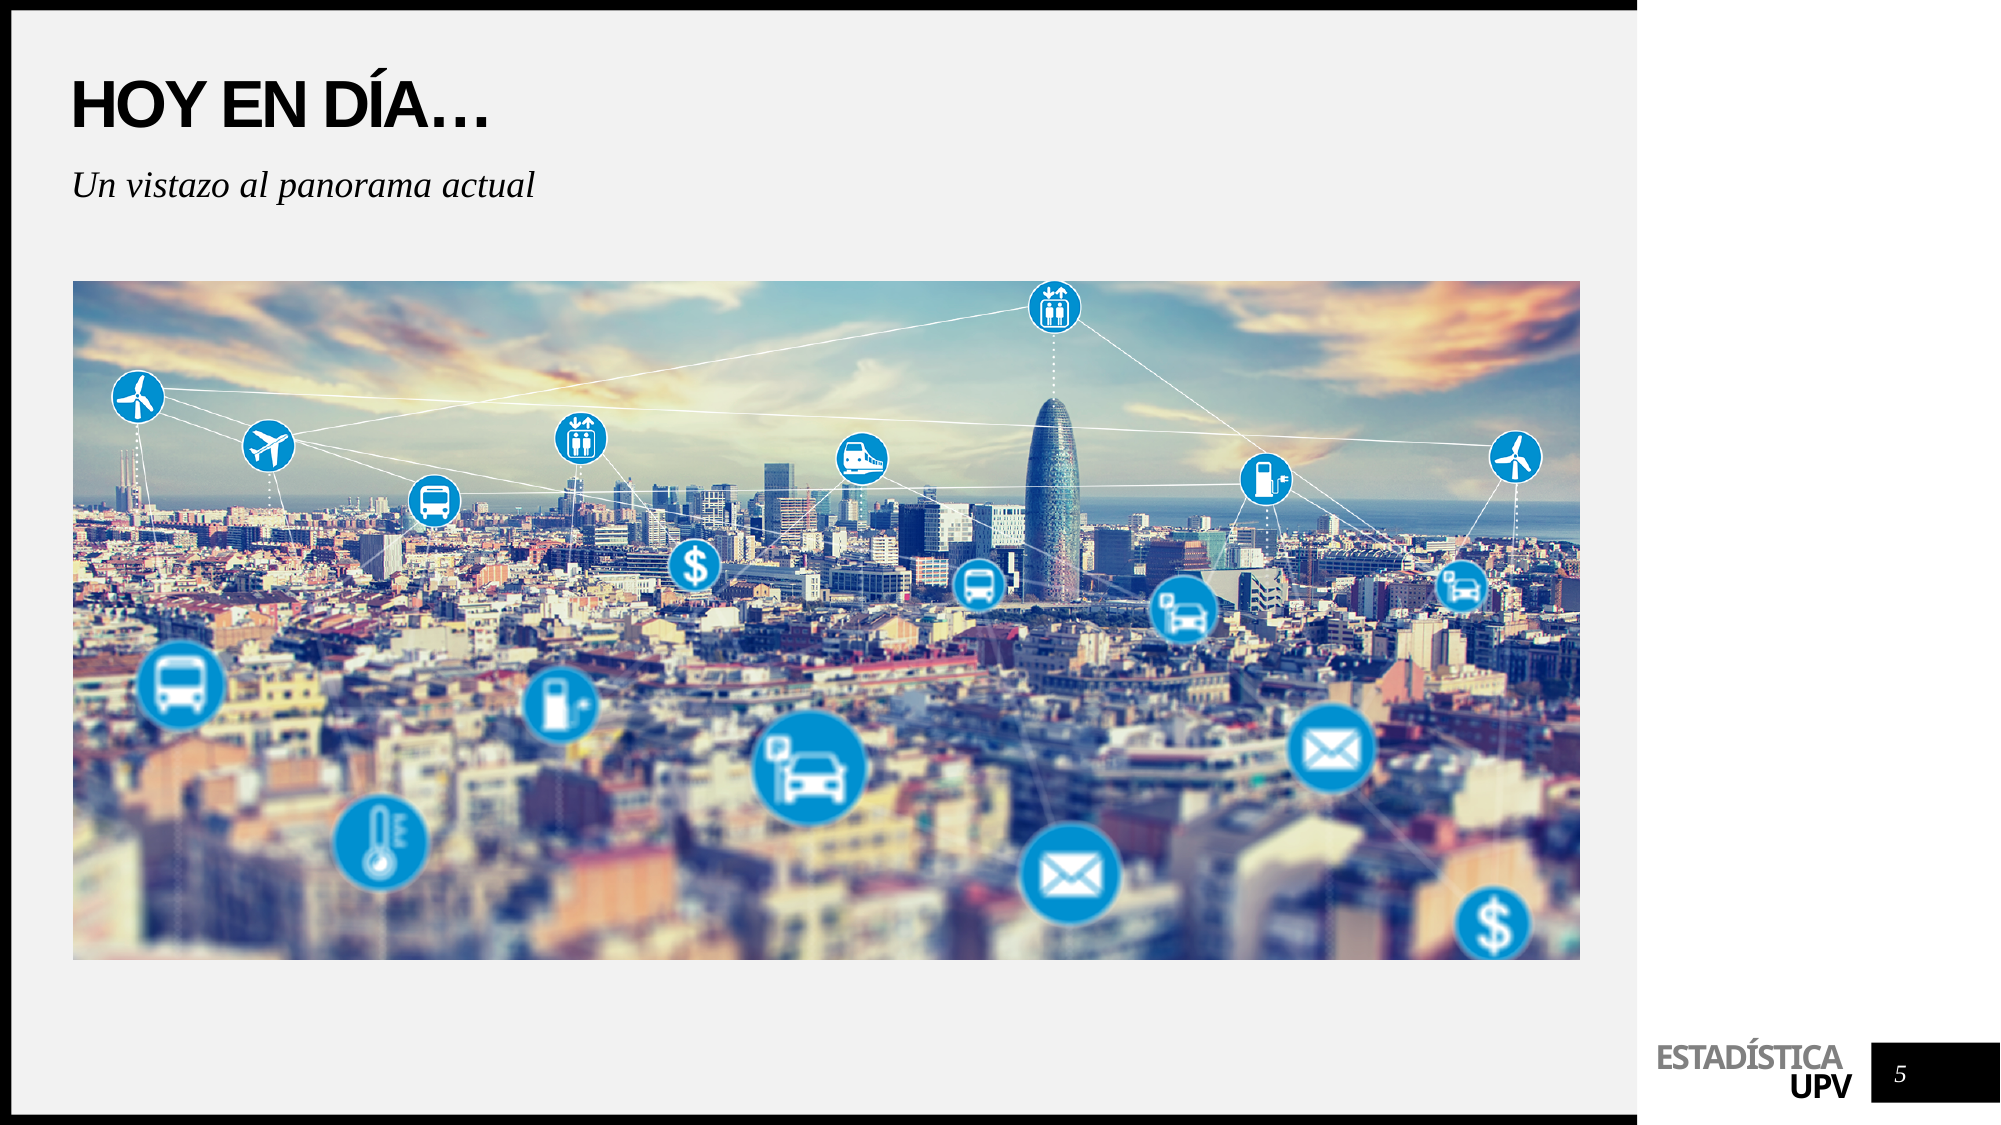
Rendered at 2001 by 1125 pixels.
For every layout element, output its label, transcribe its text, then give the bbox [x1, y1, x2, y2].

picture [1053, 288, 1066, 301]
picture [1041, 288, 1065, 327]
title Hoy en Día… [70, 70, 1580, 142]
picture [73, 281, 1580, 960]
list Un vistazo al panorama actual [70, 165, 1931, 225]
slide_number 5 [1877, 1050, 1924, 1096]
